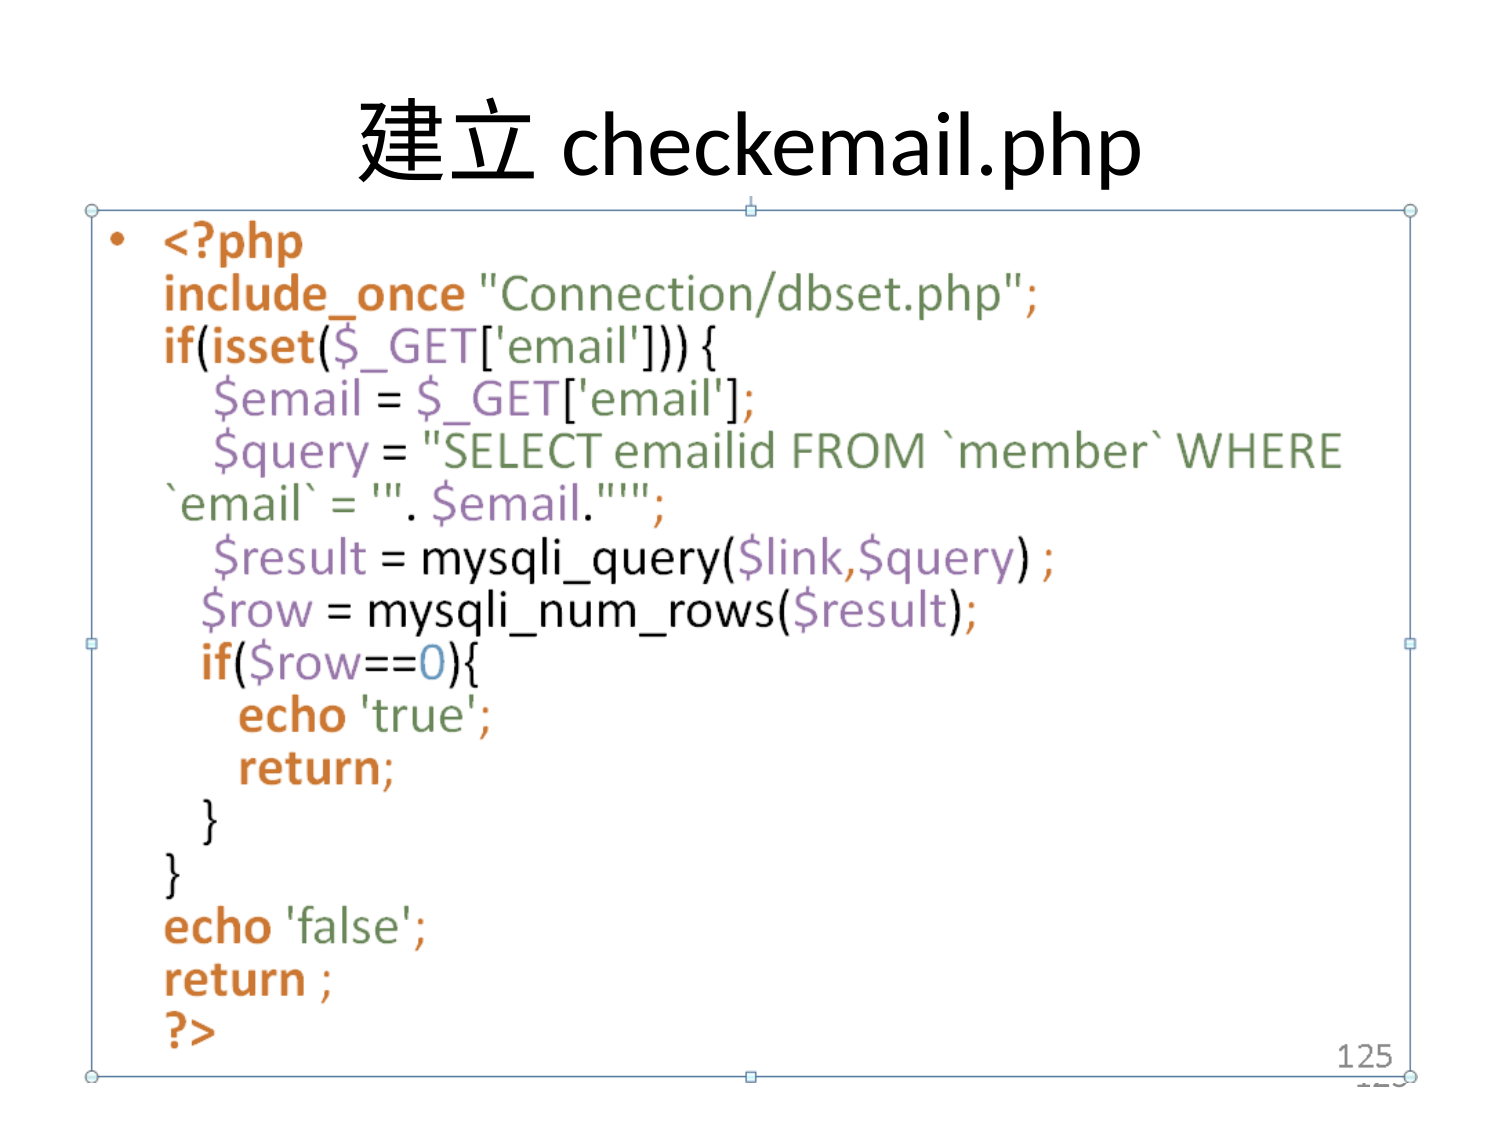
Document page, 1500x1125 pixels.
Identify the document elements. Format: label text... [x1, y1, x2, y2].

title 建立checkemail.php [75, 45, 1425, 233]
slide_number 125 [1074, 1042, 1425, 1103]
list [76, 195, 1419, 1083]
